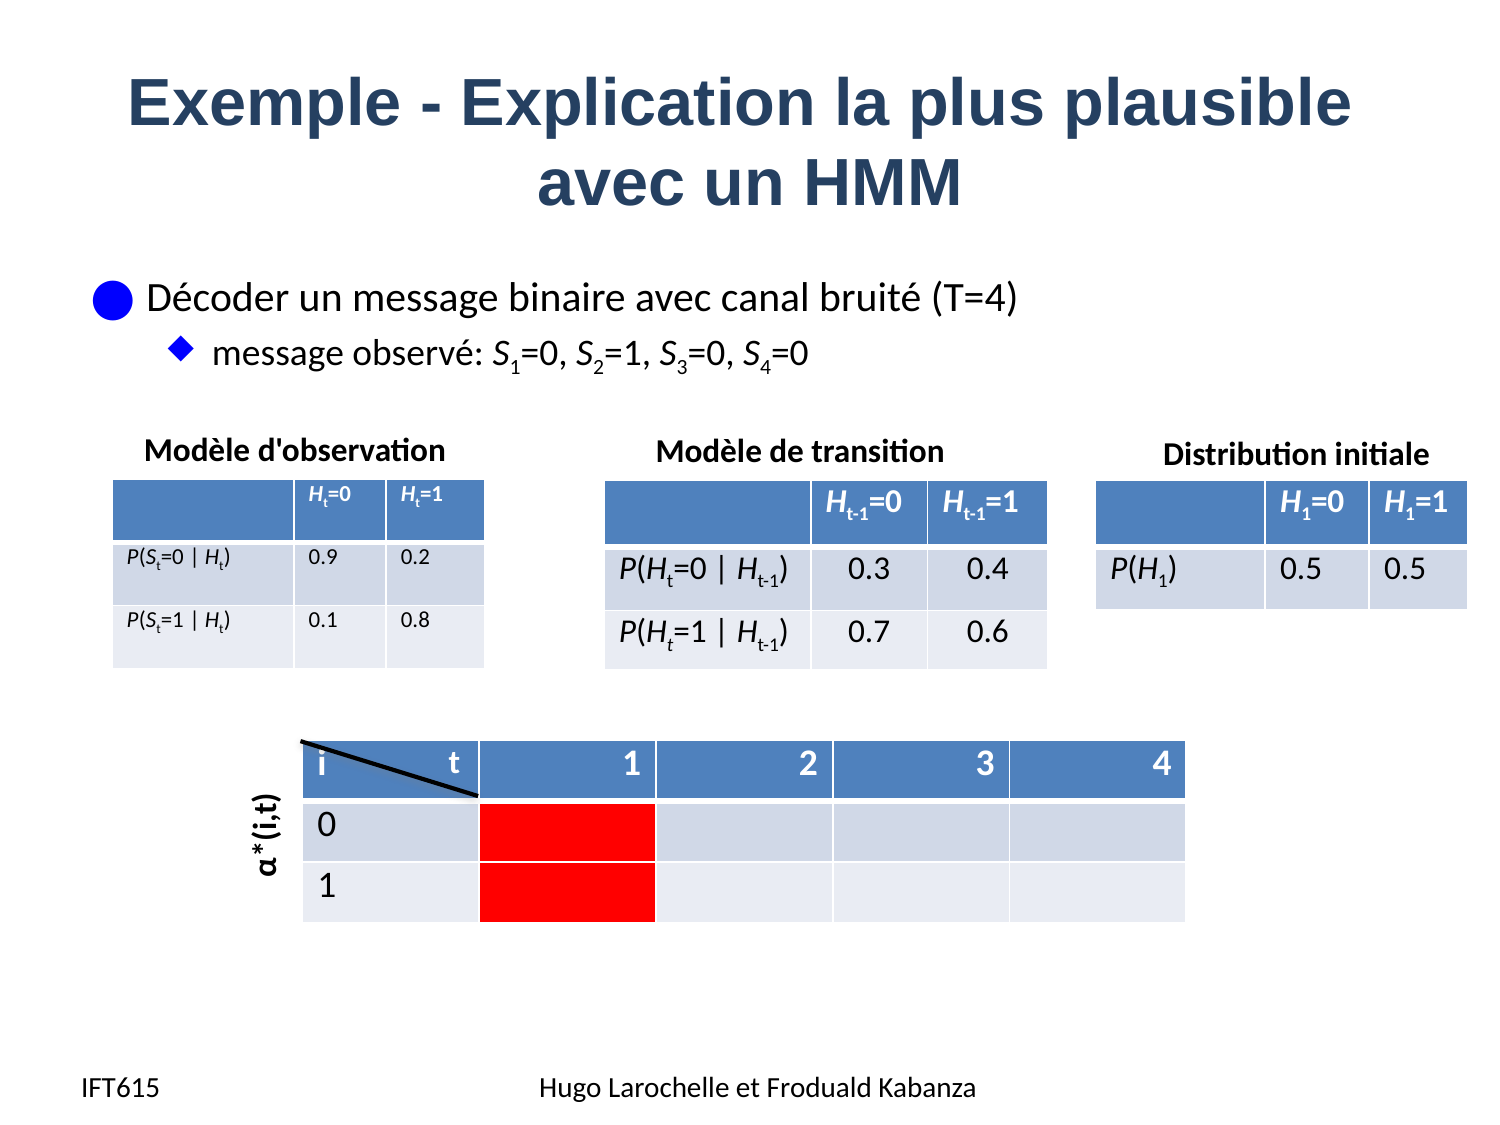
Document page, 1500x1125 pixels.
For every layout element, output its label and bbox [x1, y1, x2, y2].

table_cell [1096, 550, 1264, 609]
table_cell [303, 863, 478, 922]
table_header [928, 481, 1047, 544]
table_cell [295, 545, 385, 605]
table_cell [1010, 804, 1185, 861]
list [75, 262, 1425, 1005]
table_header [113, 480, 293, 540]
table_cell [1010, 863, 1185, 922]
table_cell [387, 545, 484, 605]
table_header [834, 741, 1009, 798]
table_cell [834, 863, 1009, 922]
table_cell [657, 863, 832, 922]
table_cell [113, 545, 293, 605]
text_box [235, 756, 290, 892]
table_cell [1370, 550, 1467, 609]
table_header [812, 481, 927, 544]
table_header [605, 481, 810, 544]
table_cell [928, 611, 1047, 669]
table_cell [605, 611, 810, 669]
table_header [657, 741, 832, 798]
text_box [1148, 424, 1500, 480]
table_cell [812, 550, 927, 610]
table_cell [605, 550, 810, 610]
table_header [1010, 741, 1185, 798]
table_cell [480, 863, 655, 922]
slide_number [66, 1056, 356, 1117]
text_box [640, 421, 1042, 477]
table_cell [928, 550, 1047, 610]
table_cell [387, 606, 484, 668]
table_cell [1266, 550, 1368, 609]
table_cell [295, 606, 385, 668]
title [75, 45, 1425, 233]
footer [520, 1056, 996, 1117]
table_cell [834, 804, 1009, 861]
table_header [295, 480, 385, 540]
table_cell [480, 804, 655, 861]
table_header [480, 741, 655, 798]
text_box [300, 732, 479, 797]
table_header [1096, 481, 1264, 544]
table_cell [812, 611, 927, 669]
table_cell [657, 804, 832, 861]
table_cell [113, 606, 293, 668]
text_box [129, 420, 490, 476]
table_header [1266, 481, 1368, 544]
table_header [1370, 481, 1467, 544]
table_header [387, 480, 484, 540]
table_cell [303, 804, 478, 861]
